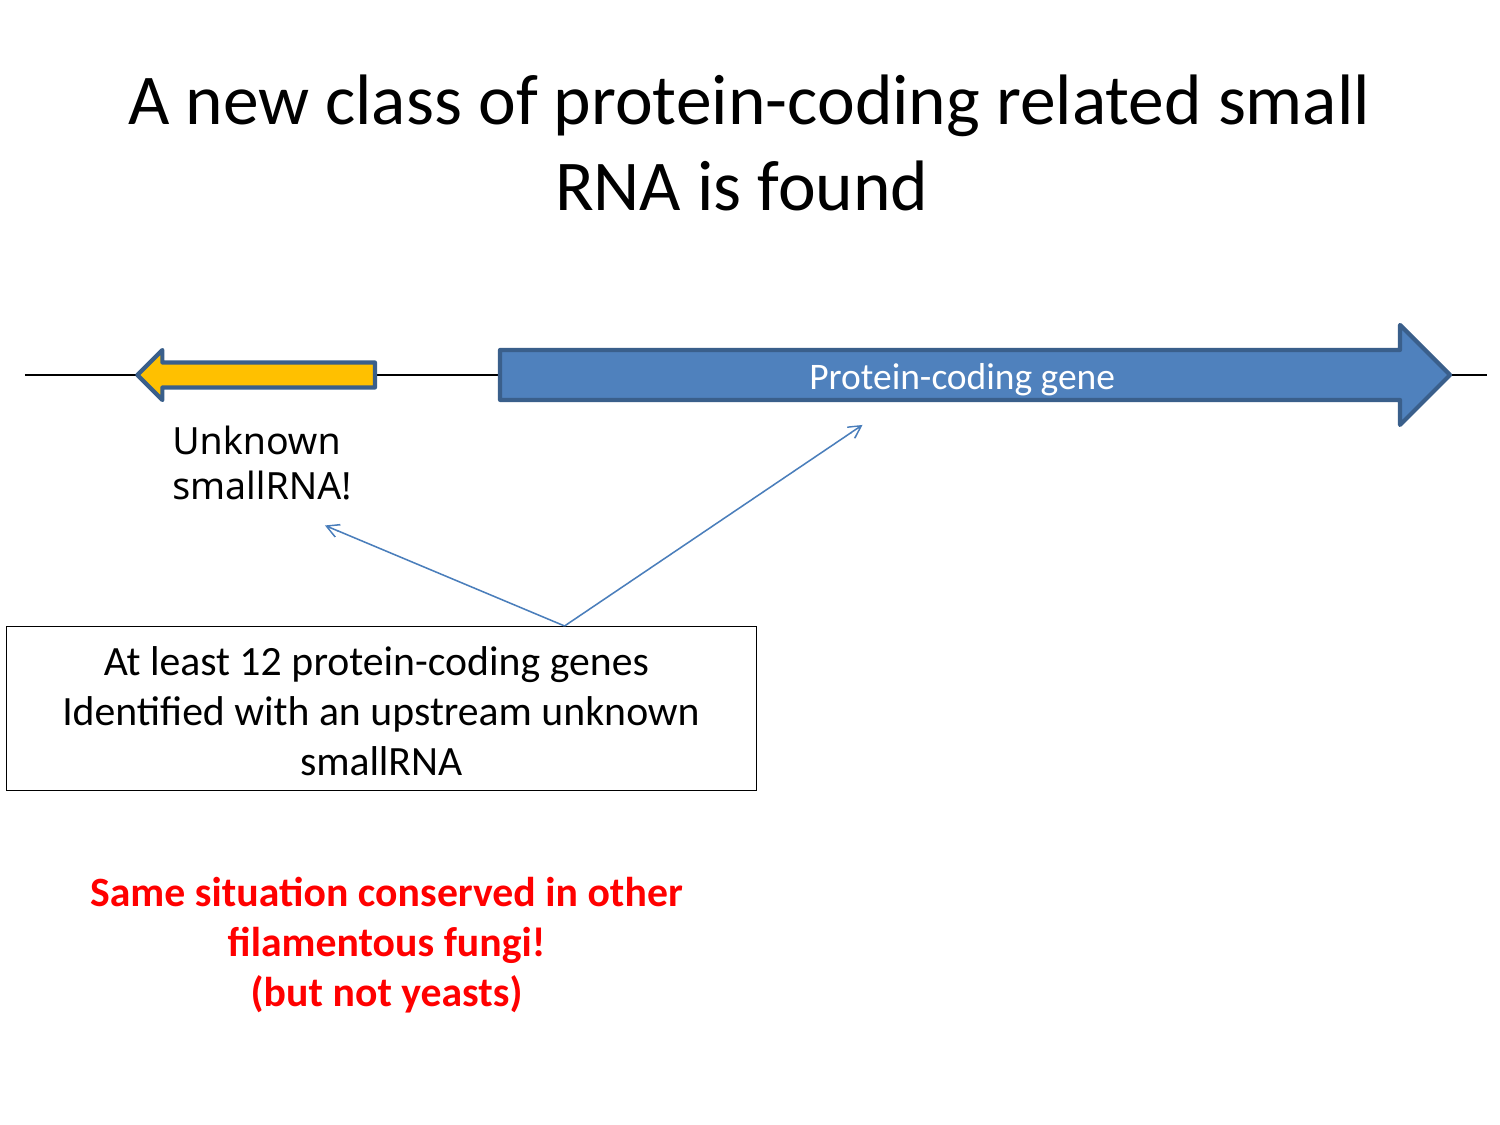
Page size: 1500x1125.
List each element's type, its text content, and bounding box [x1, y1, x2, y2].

text_box Unknown smallRNA! [157, 409, 367, 515]
text_box [135, 348, 378, 374]
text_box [564, 424, 863, 627]
text_box Protein-coding gene [497, 323, 1452, 374]
text_box Protein-coding gene [497, 384, 1444, 427]
text_box At least 12 protein-coding genes Identified with an upstream unknown smallRNA [6, 626, 757, 791]
title A new class of protein-coding related small RNA is found [75, 45, 1425, 233]
text_box Same situation conserved in other filamentous fungi! (but not yeasts) [75, 857, 699, 1023]
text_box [324, 525, 565, 627]
text_box [143, 384, 378, 402]
